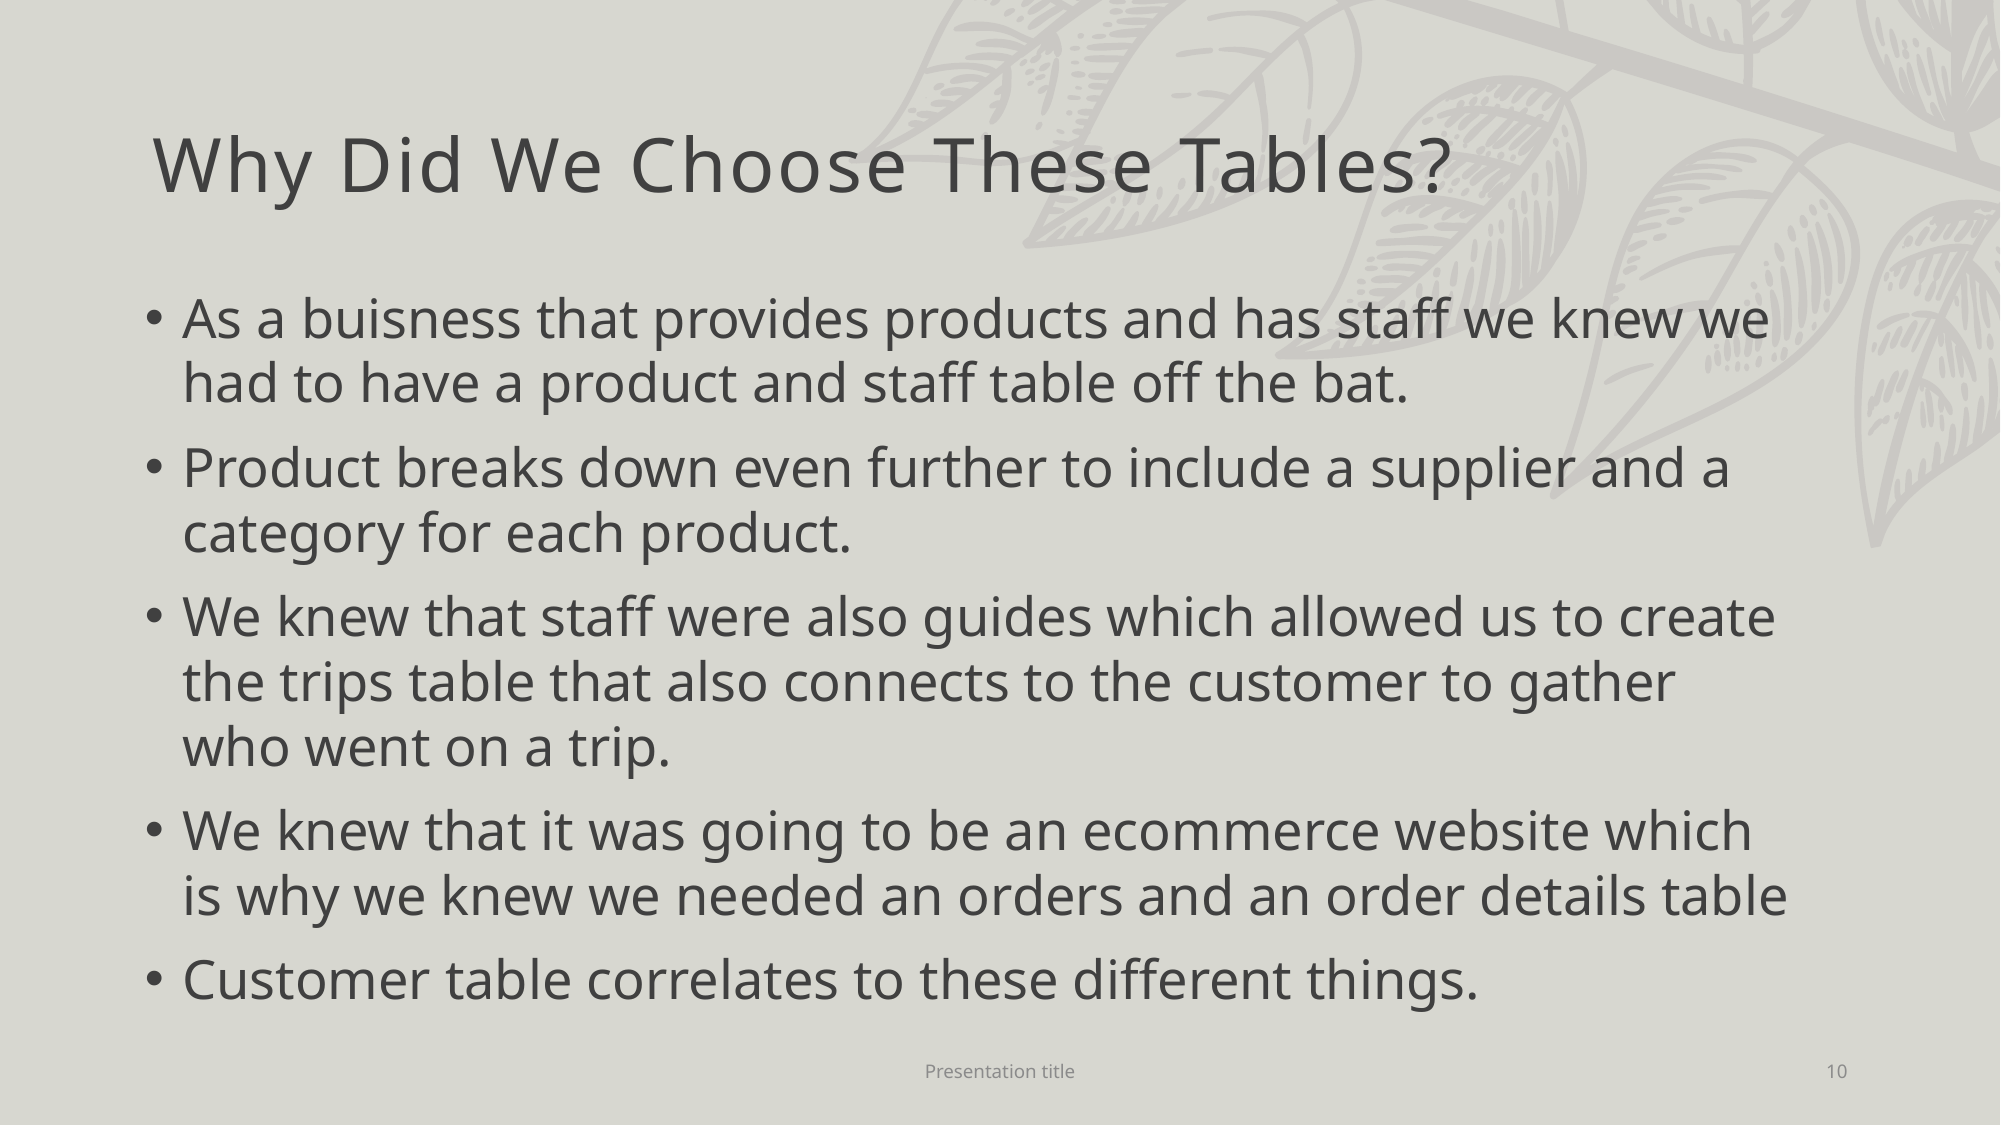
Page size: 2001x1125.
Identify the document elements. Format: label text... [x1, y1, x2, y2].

list As a buisness that provides products and has staff we knew we had to have a product and staff table off the bat. Product breaks down even further to include a supplier and a category for each product. We knew that staff were also guides which allowed us to create the trips table that also connects to the customer to gather who went on a trip. We knew that it was going to be an ecommerce website which is why we knew we needed an orders and an order details table Customer table correlates to these different things. [129, 276, 1812, 1043]
footer Presentation title [662, 1042, 1338, 1103]
slide_number 10 [1412, 1042, 1863, 1103]
title Why Did We Choose These Tables? [137, 59, 1863, 278]
